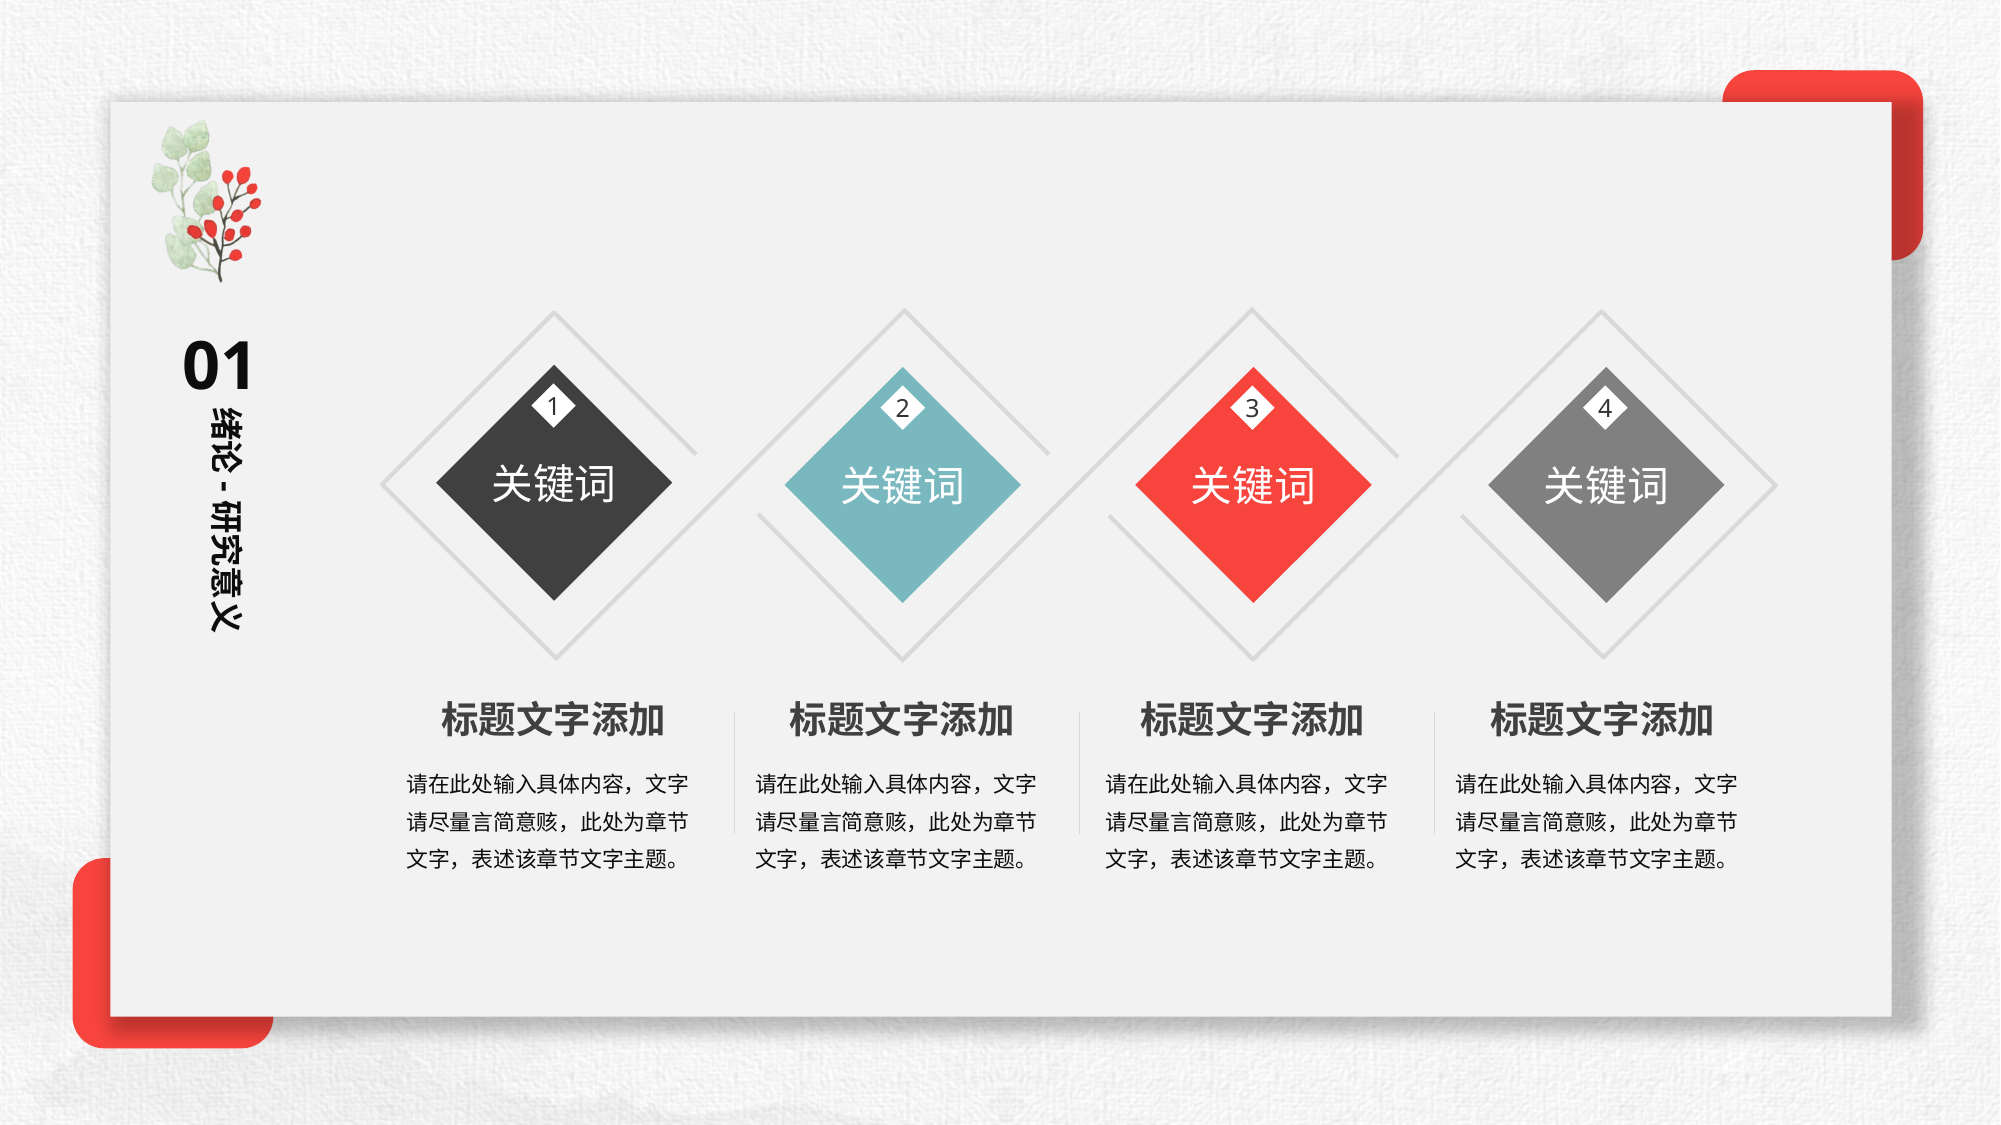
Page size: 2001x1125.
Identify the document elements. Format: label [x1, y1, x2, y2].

text_box [1440, 688, 1765, 878]
text_box [382, 309, 1776, 834]
text_box [1090, 688, 1415, 878]
picture [0, 0, 2000, 1125]
text_box [72, 70, 1924, 1049]
text_box [391, 688, 716, 878]
text_box [71, 125, 311, 316]
text_box [740, 688, 1065, 878]
